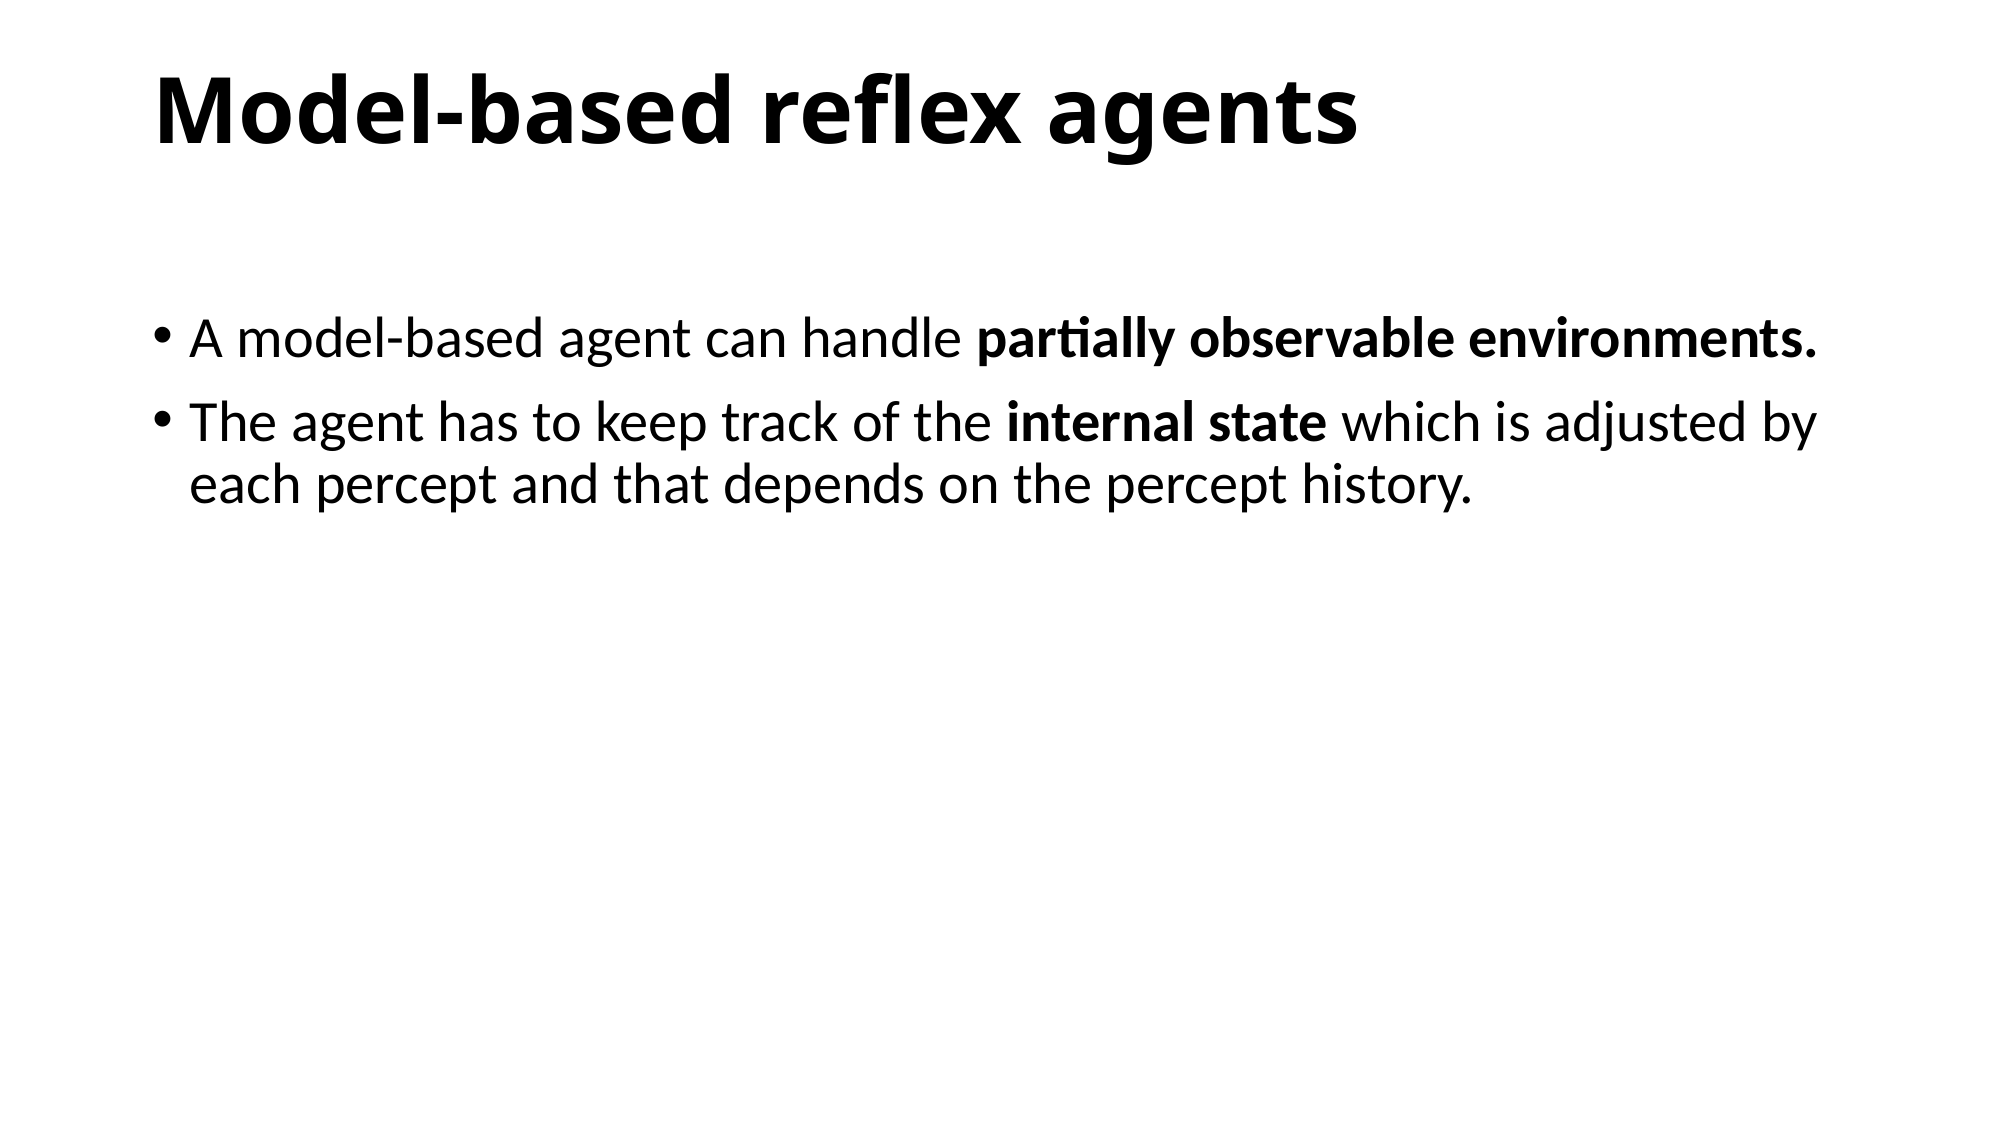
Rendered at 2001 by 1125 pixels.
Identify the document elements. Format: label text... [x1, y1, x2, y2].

list A model-based agent can handle partially observable environments. The agent has to keep track of the internal state which is adjusted by each percept and that depends on the percept history. [137, 299, 1863, 1014]
title Model-based reflex agents [137, 59, 1863, 278]
